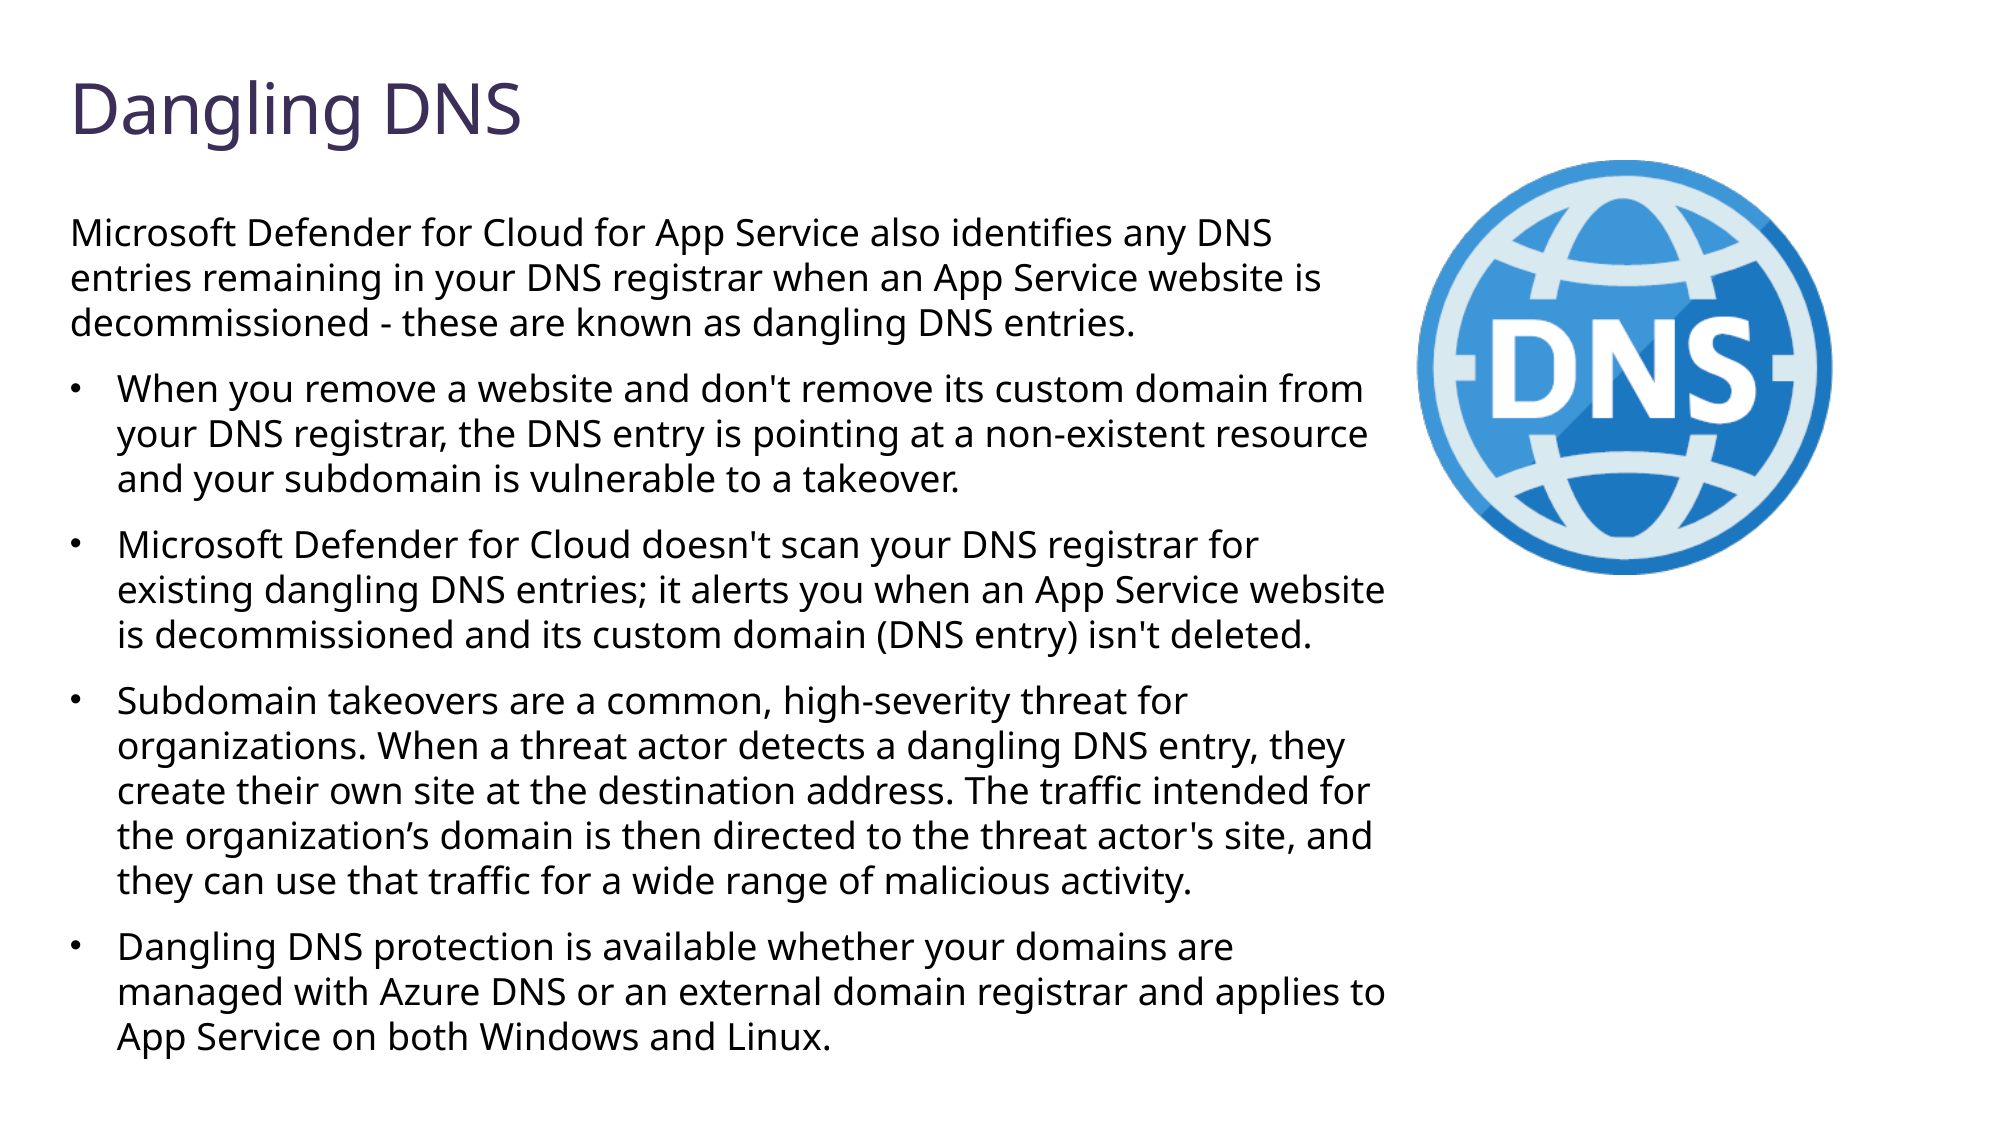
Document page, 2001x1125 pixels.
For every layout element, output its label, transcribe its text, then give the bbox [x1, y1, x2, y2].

picture [1230, 160, 2000, 575]
title Dangling DNS [69, 36, 1345, 161]
list Microsoft Defender for Cloud for App Service also identifies any DNS entries remaining in your DNS registrar when an App Service website is decommissioned - these are known as dangling DNS entries. When you remove a website and don't remove its custom domain from your DNS registrar, the DNS entry is pointing at a non-existent resource and your subdomain is vulnerable to a takeover. Microsoft Defender for Cloud doesn't scan your DNS registrar for existing dangling DNS entries; it alerts you when an App Service website is decommissioned and its custom domain (DNS entry) isn't deleted. Subdomain takeovers are a common, high-severity threat for organizations. When a threat actor detects a dangling DNS entry, they create their own site at the destination address. The traffic intended for the organization’s domain is then directed to the threat actor's site, and they can use that traffic for a wide range of malicious activity. Dangling DNS protection is available whether your domains are managed with Azure DNS or an external domain registrar and applies to App Service on both Windows and Linux. [69, 209, 1230, 279]
